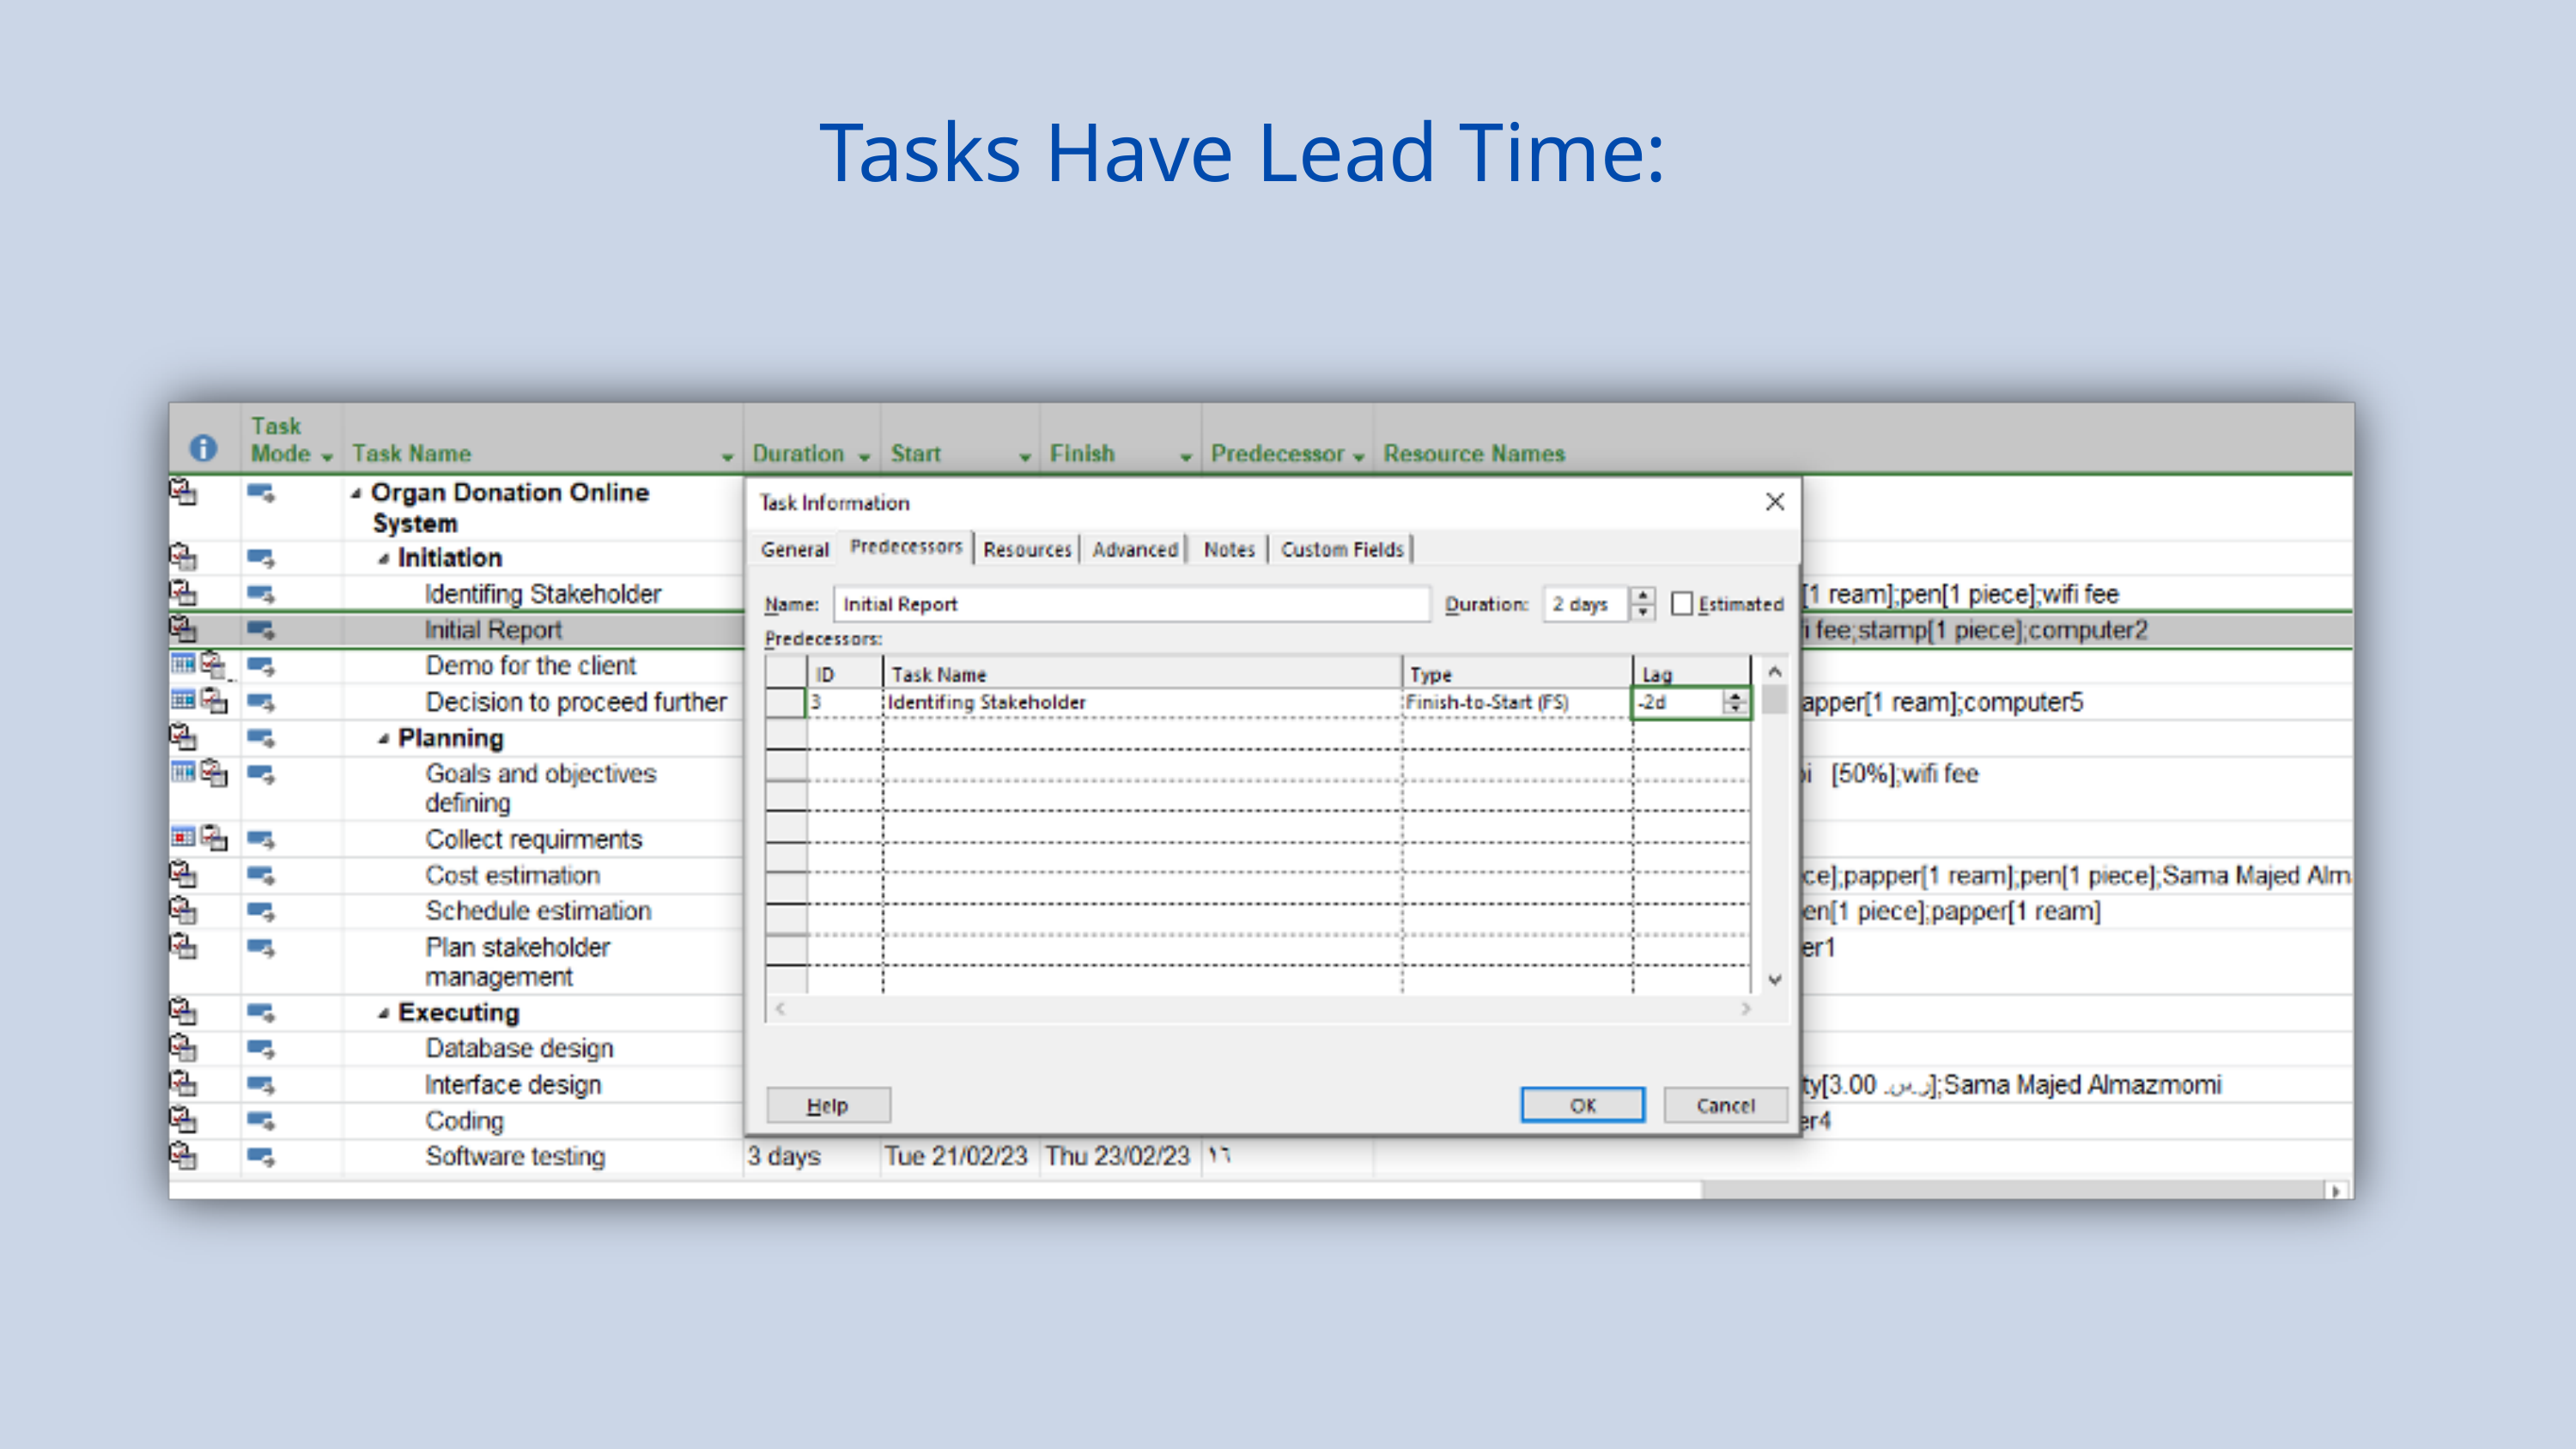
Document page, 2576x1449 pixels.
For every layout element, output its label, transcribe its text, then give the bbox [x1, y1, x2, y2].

picture [93, 327, 2432, 1274]
text_box Tasks Have Lead Time: [0, 84, 2576, 197]
